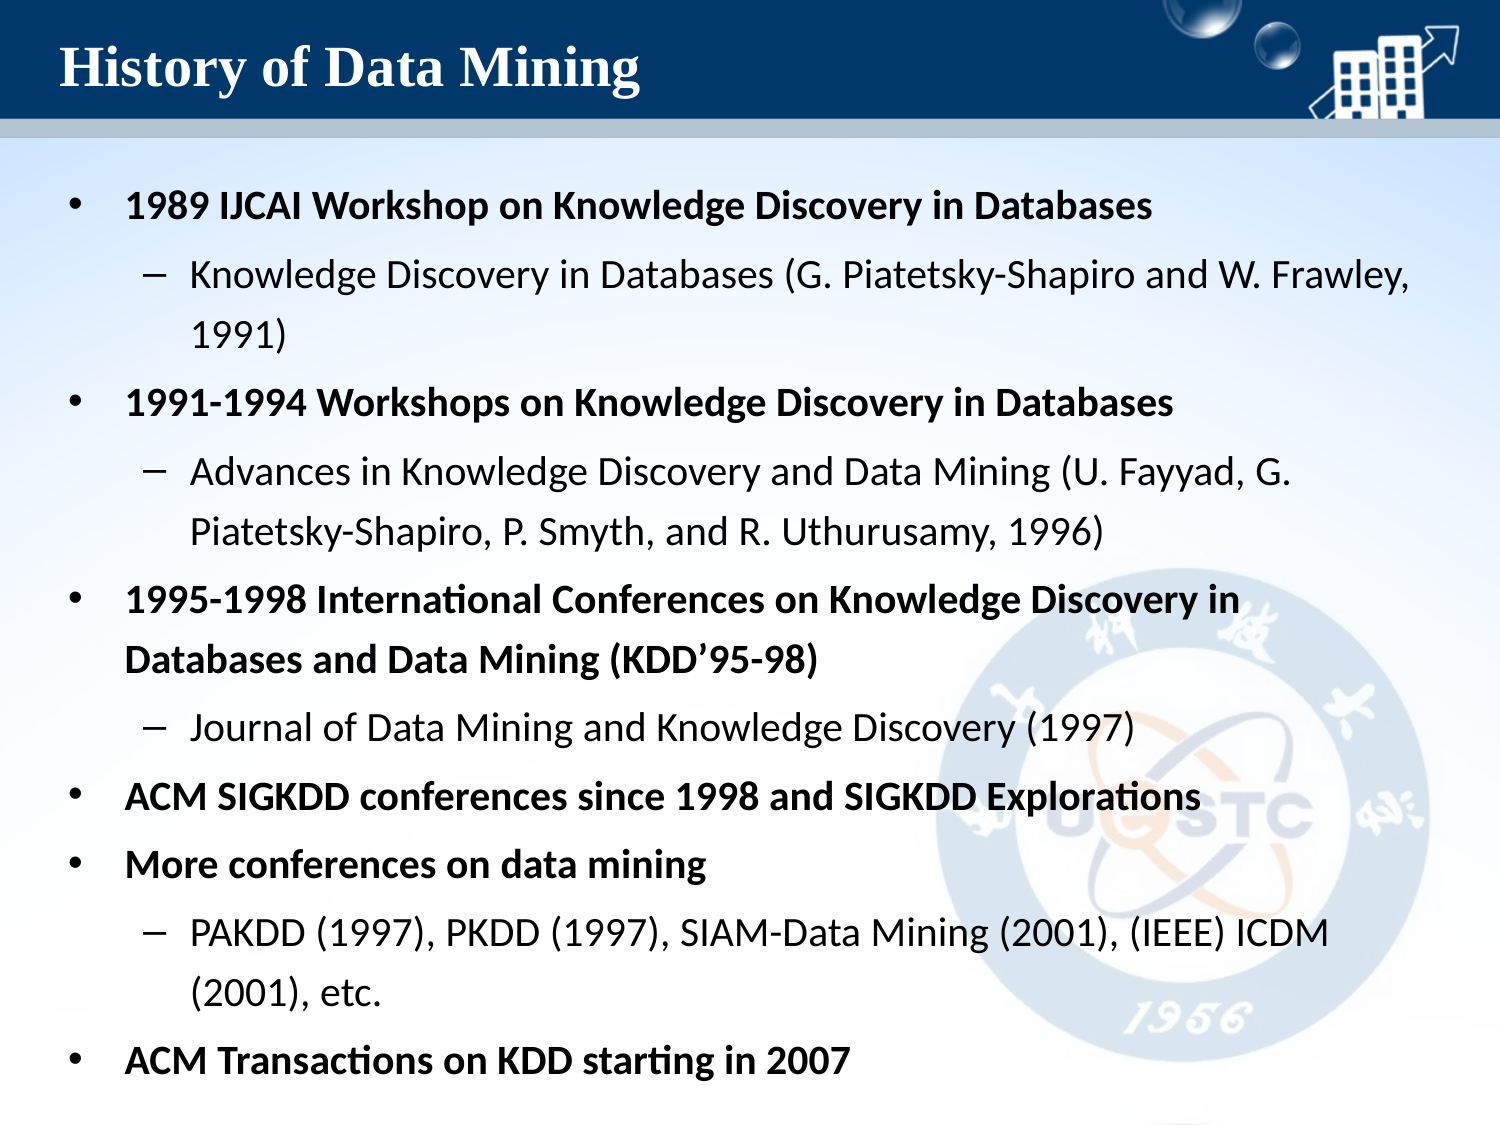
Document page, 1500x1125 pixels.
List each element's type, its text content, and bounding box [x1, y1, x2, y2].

text_box History of Data Mining [29, 30, 1413, 106]
text_box 1989 IJCAI Workshop on Knowledge Discovery in Databases Knowledge Discovery in Databases (G. Piatetsky-Shapiro and W. Frawley, 1991) 1991-1994 Workshops on Knowledge Discovery in Databases Advances in Knowledge Discovery and Data Mining (U. Fayyad, G. Piatetsky-Shapiro, P. Smyth, and R. Uthurusamy, 1996) 1995-1998 International Conferences on Knowledge Discovery in Databases and Data Mining (KDD’95-98) Journal of Data Mining and Knowledge Discovery (1997) ACM SIGKDD conferences since 1998 and SIGKDD Explorations More conferences on data mining PAKDD (1997), PKDD (1997), SIAM-Data Mining (2001), (IEEE) ICDM (2001), etc. ACM Transactions on KDD starting in 2007 [53, 160, 1441, 1024]
picture [0, 0, 1500, 1125]
